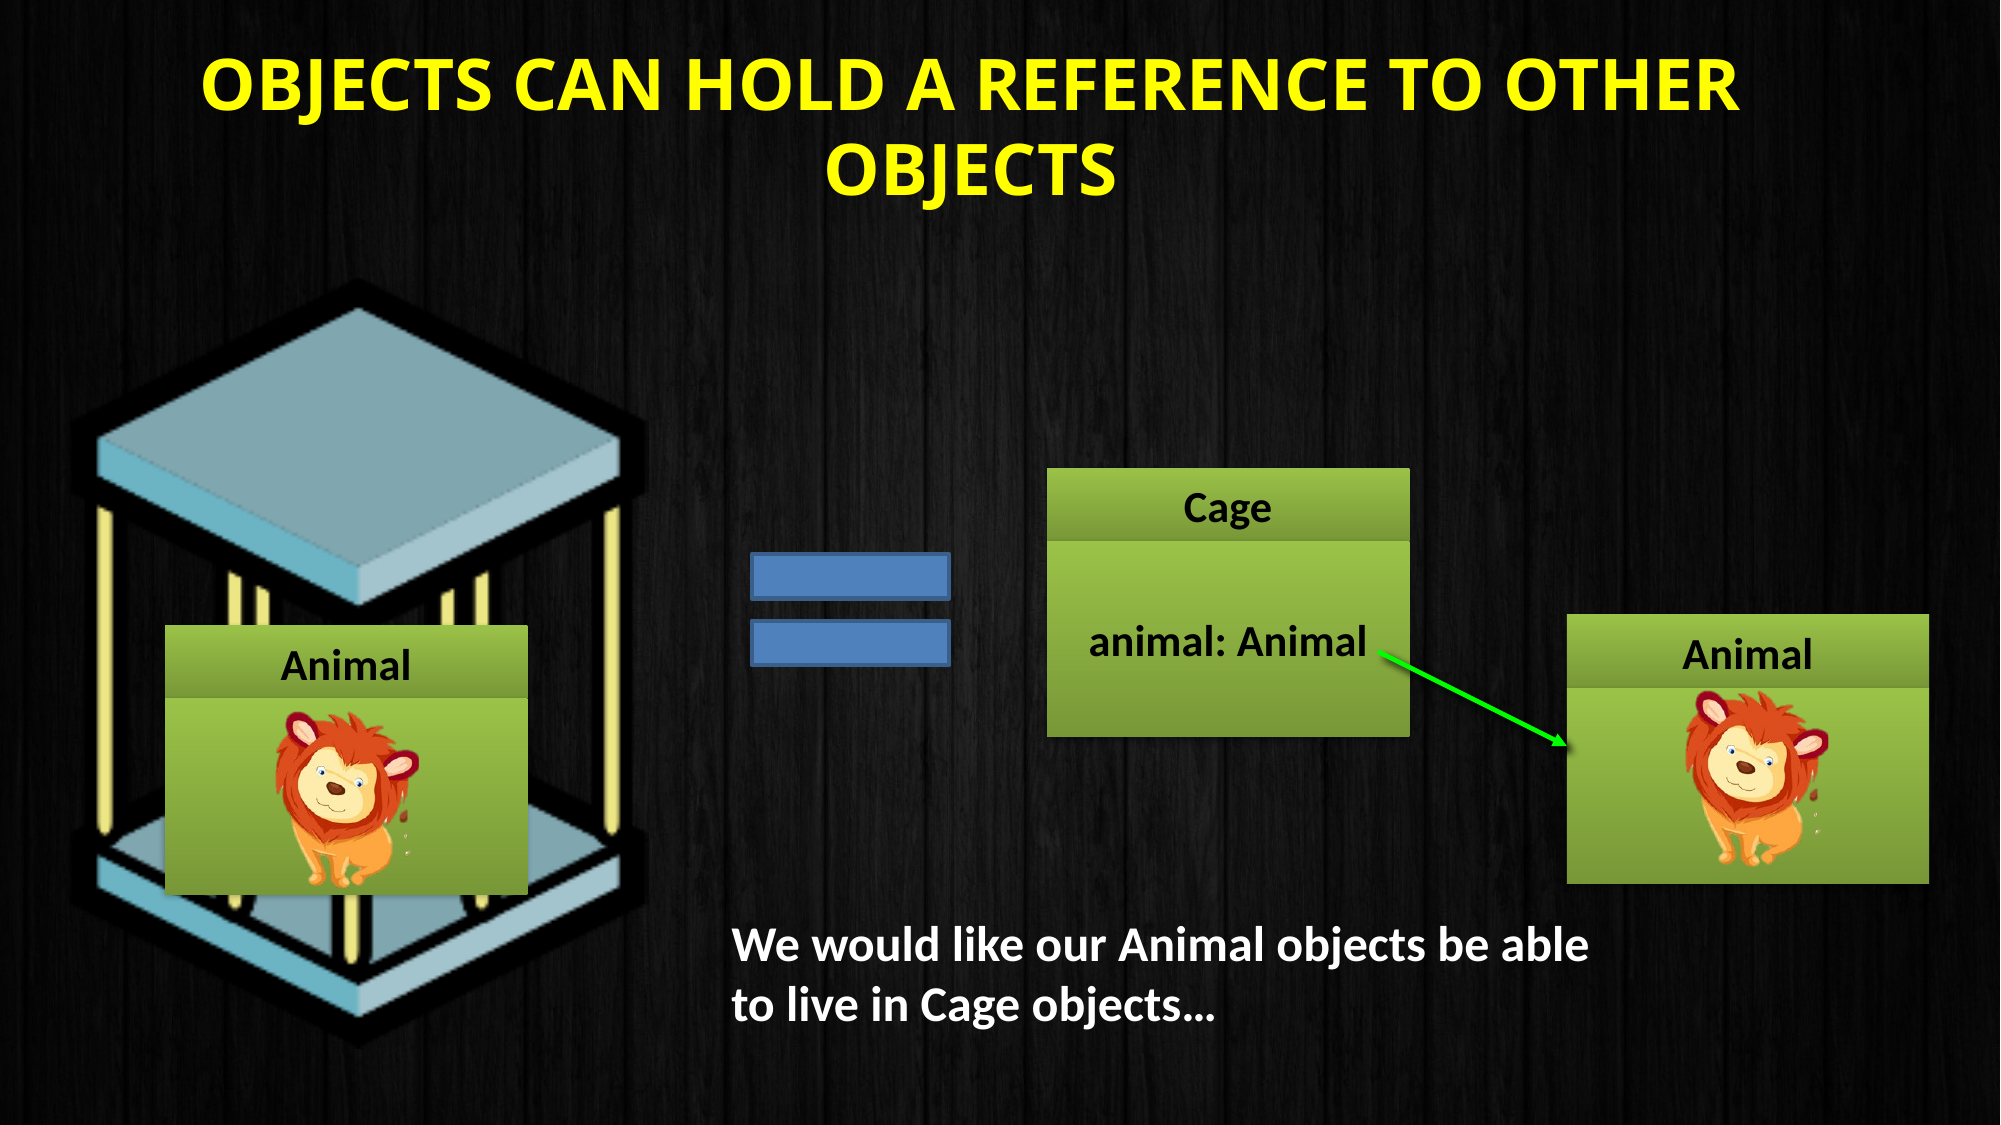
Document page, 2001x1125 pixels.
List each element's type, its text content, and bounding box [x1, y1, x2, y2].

text_box [750, 552, 951, 601]
text_box [1833, 688, 1930, 884]
text_box animal: Animal [1047, 541, 1410, 737]
text_box We would like our Animal objects be able to live in Cage objects… [716, 904, 1615, 1039]
text_box [750, 619, 951, 667]
title Objects can hold a reference to other Objects [70, 30, 1871, 219]
picture [0, 0, 2000, 1125]
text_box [1377, 651, 1568, 747]
text_box Animal [1566, 614, 1930, 688]
text_box [1566, 688, 1678, 884]
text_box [164, 625, 528, 895]
text_box Cage [1047, 468, 1410, 540]
